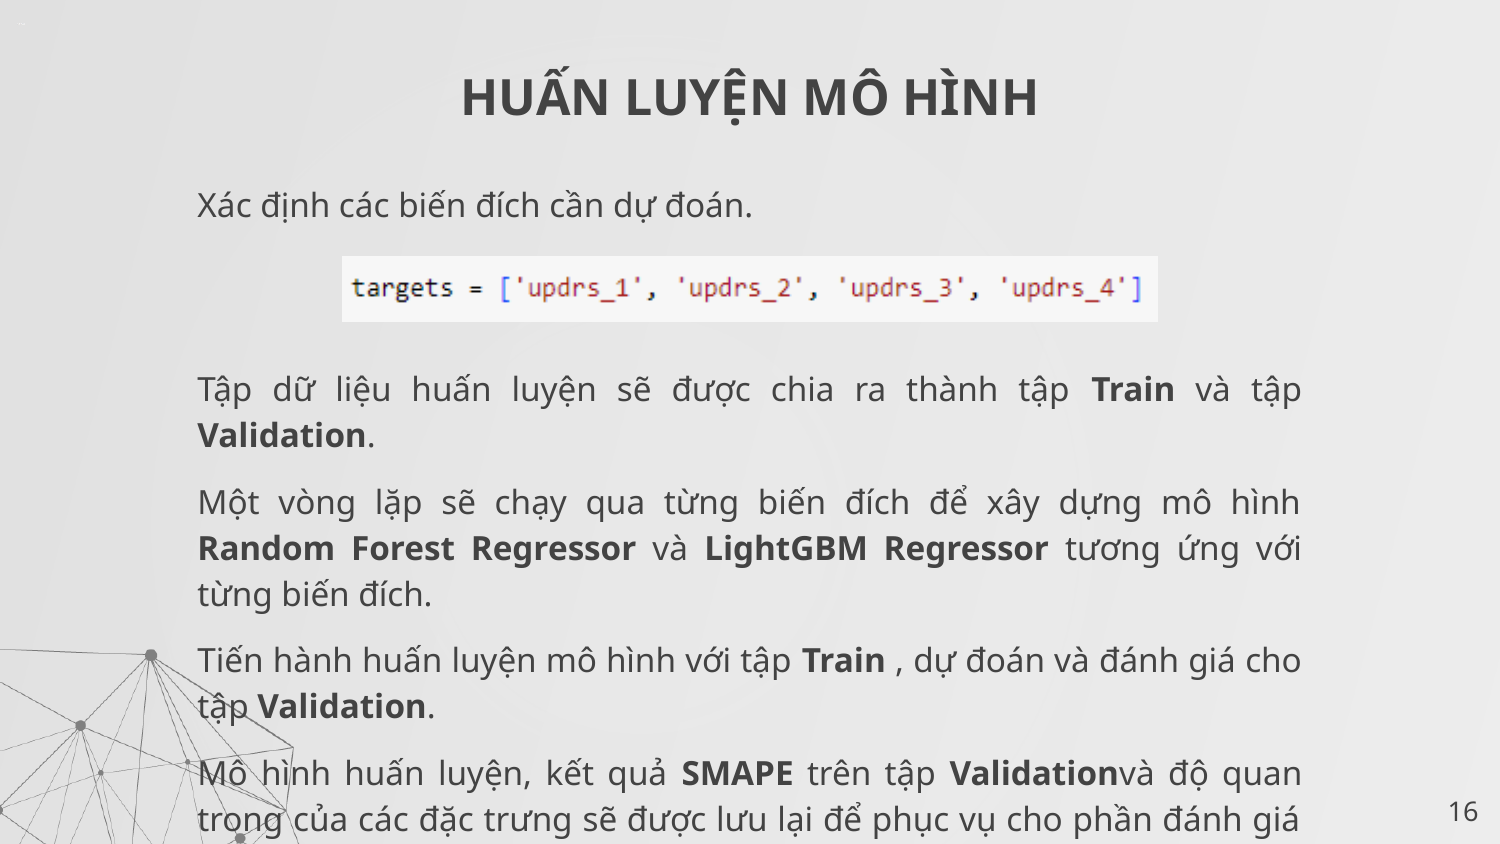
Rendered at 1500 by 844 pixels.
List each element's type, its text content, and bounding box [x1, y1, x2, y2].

picture [0, 0, 1500, 844]
text_box Xác định các biến đích cần dự đoán. [182, 163, 1318, 236]
text_box Tập dữ liệu huấn luyện sẽ được chia ra thành tập Train và tập Validation. Một vòng lặp sẽ chạy qua từng biến đích để xây dựng mô hình Random Forest Regressor và LightGBM Regressor tương ứng với từng biến đích. Tiến hành huấn luyện mô hình với tập Train , dự đoán và đánh giá cho tập Validation. Mô hình huấn luyện, kết quả SMAPE trên tập Validationvà độ quan trong của các đặc trưng sẽ được lưu lại để phục vụ cho phần đánh giá và nhận xét. [182, 347, 1318, 761]
title HUẤN LUYỆN MÔ HÌNH [280, 48, 1220, 142]
slide_number 16 [1403, 779, 1494, 844]
